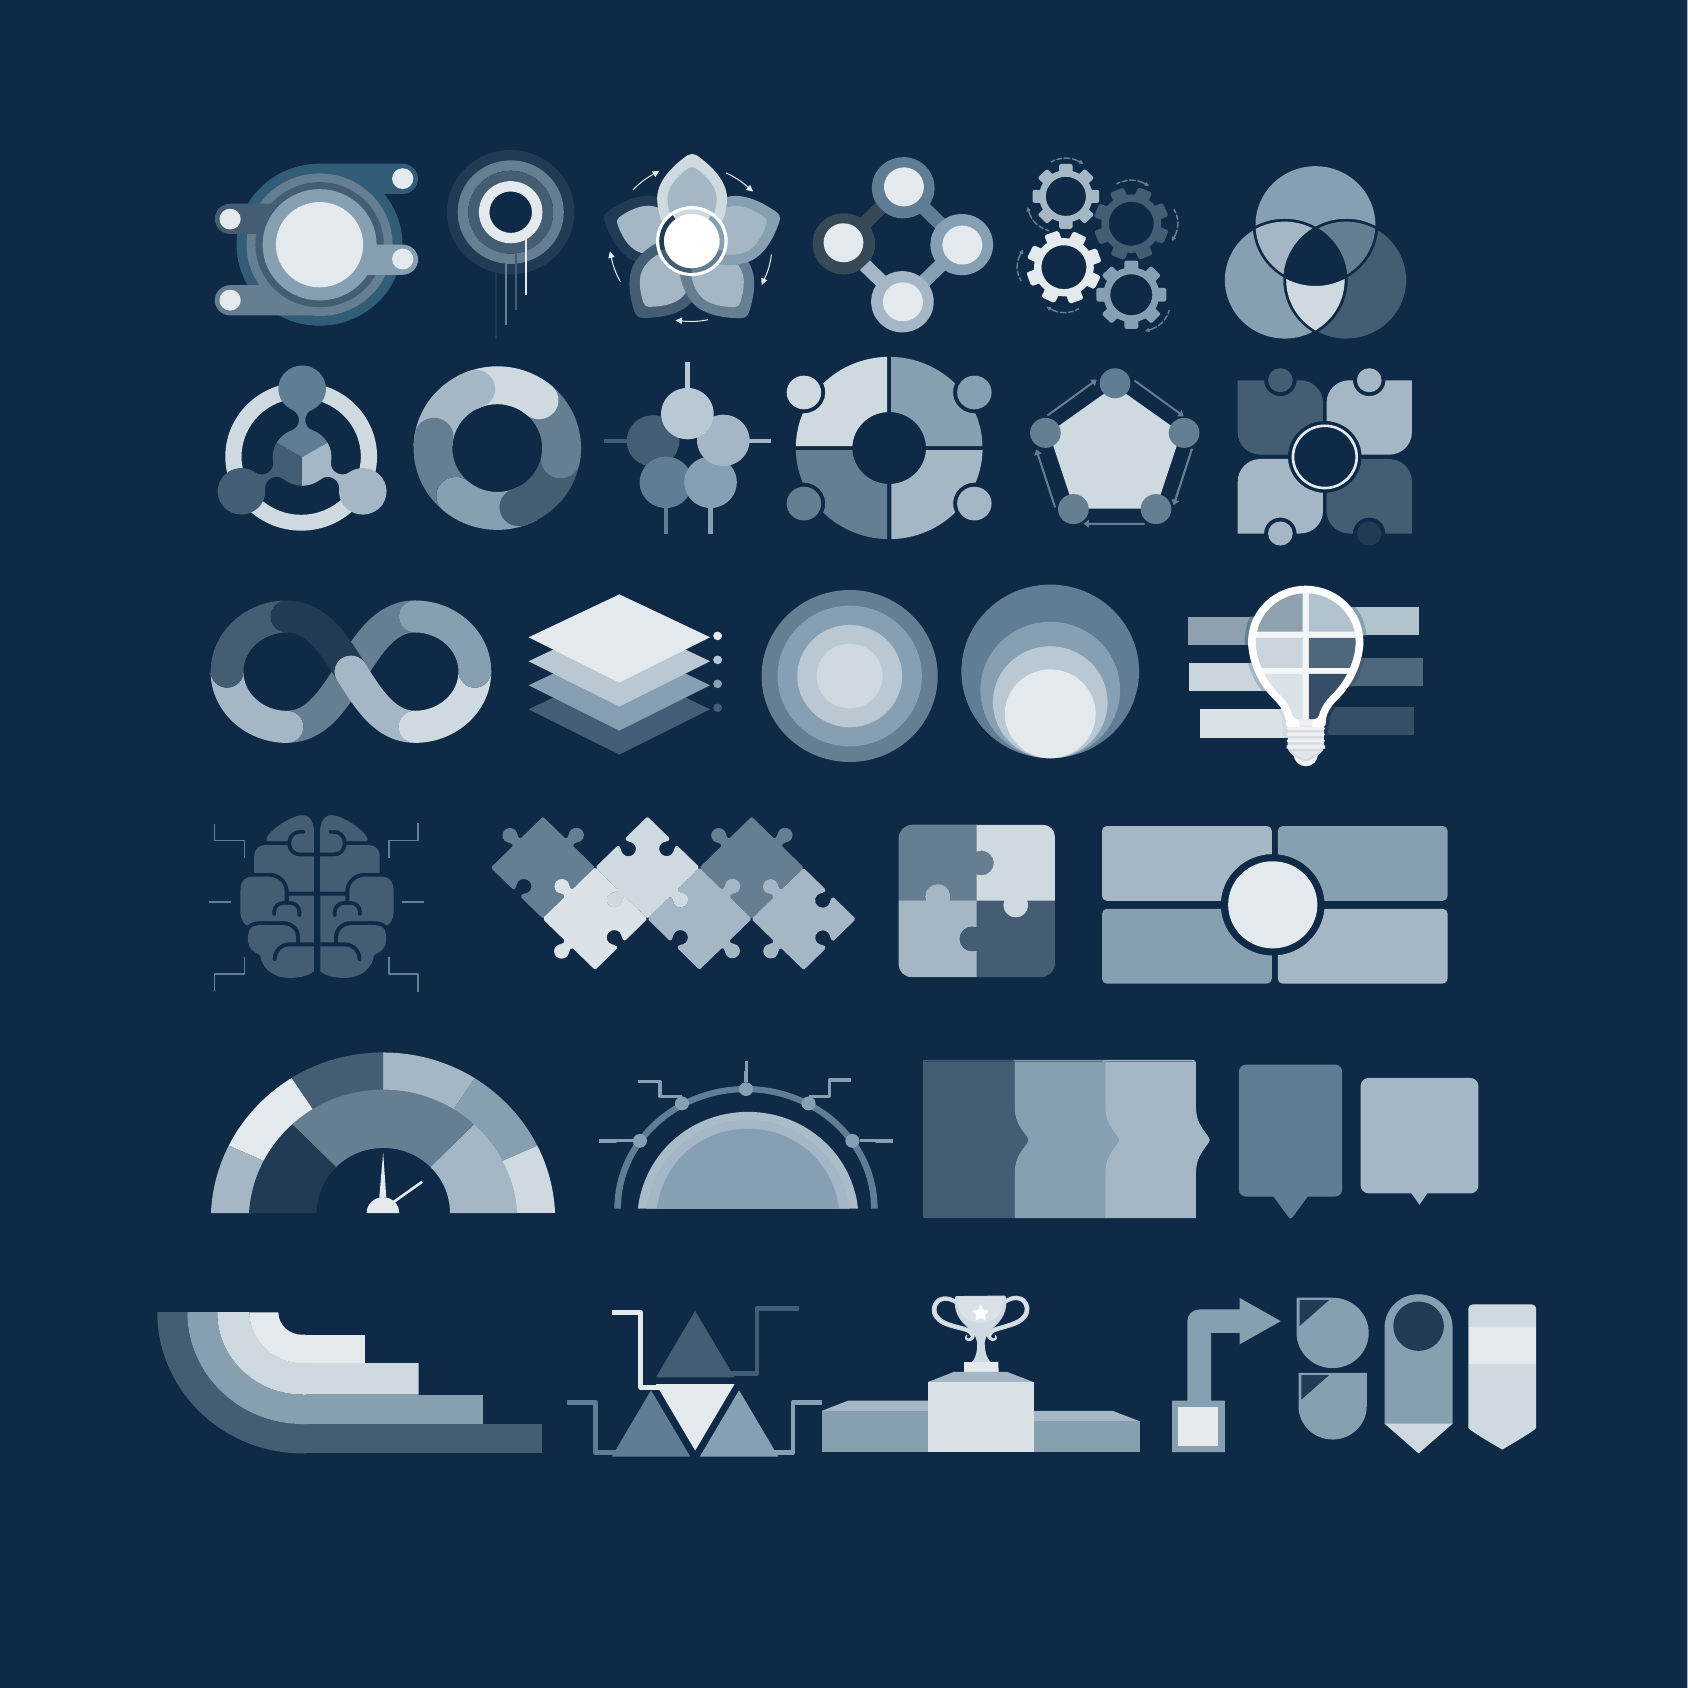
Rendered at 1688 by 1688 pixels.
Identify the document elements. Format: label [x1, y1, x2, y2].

text_box [821, 1295, 1140, 1453]
text_box [603, 153, 781, 336]
text_box [446, 149, 575, 340]
text_box [528, 594, 724, 755]
text_box [961, 584, 1140, 759]
text_box [491, 817, 856, 970]
text_box [761, 589, 938, 763]
text_box [898, 824, 1056, 978]
text_box [1016, 157, 1179, 333]
text_box [1384, 1293, 1453, 1454]
text_box [1224, 165, 1407, 339]
text_box [604, 361, 772, 535]
text_box [923, 1061, 1211, 1219]
text_box [1238, 1064, 1343, 1219]
text_box [157, 1311, 542, 1454]
text_box [1237, 368, 1413, 546]
text_box [210, 600, 492, 744]
text_box [1468, 1304, 1537, 1450]
text_box [809, 156, 1003, 333]
text_box [210, 1052, 556, 1214]
text_box [1298, 1372, 1367, 1440]
text_box [786, 356, 992, 540]
text_box [1029, 368, 1200, 528]
text_box [1296, 1297, 1369, 1369]
text_box [214, 163, 419, 326]
text_box [1360, 1077, 1479, 1205]
text_box [214, 365, 391, 531]
text_box [1171, 1297, 1281, 1453]
text_box [1187, 585, 1423, 767]
text_box [1101, 825, 1448, 984]
text_box [598, 1060, 894, 1209]
text_box [566, 1308, 817, 1457]
text_box [208, 814, 425, 992]
text_box [413, 366, 582, 531]
